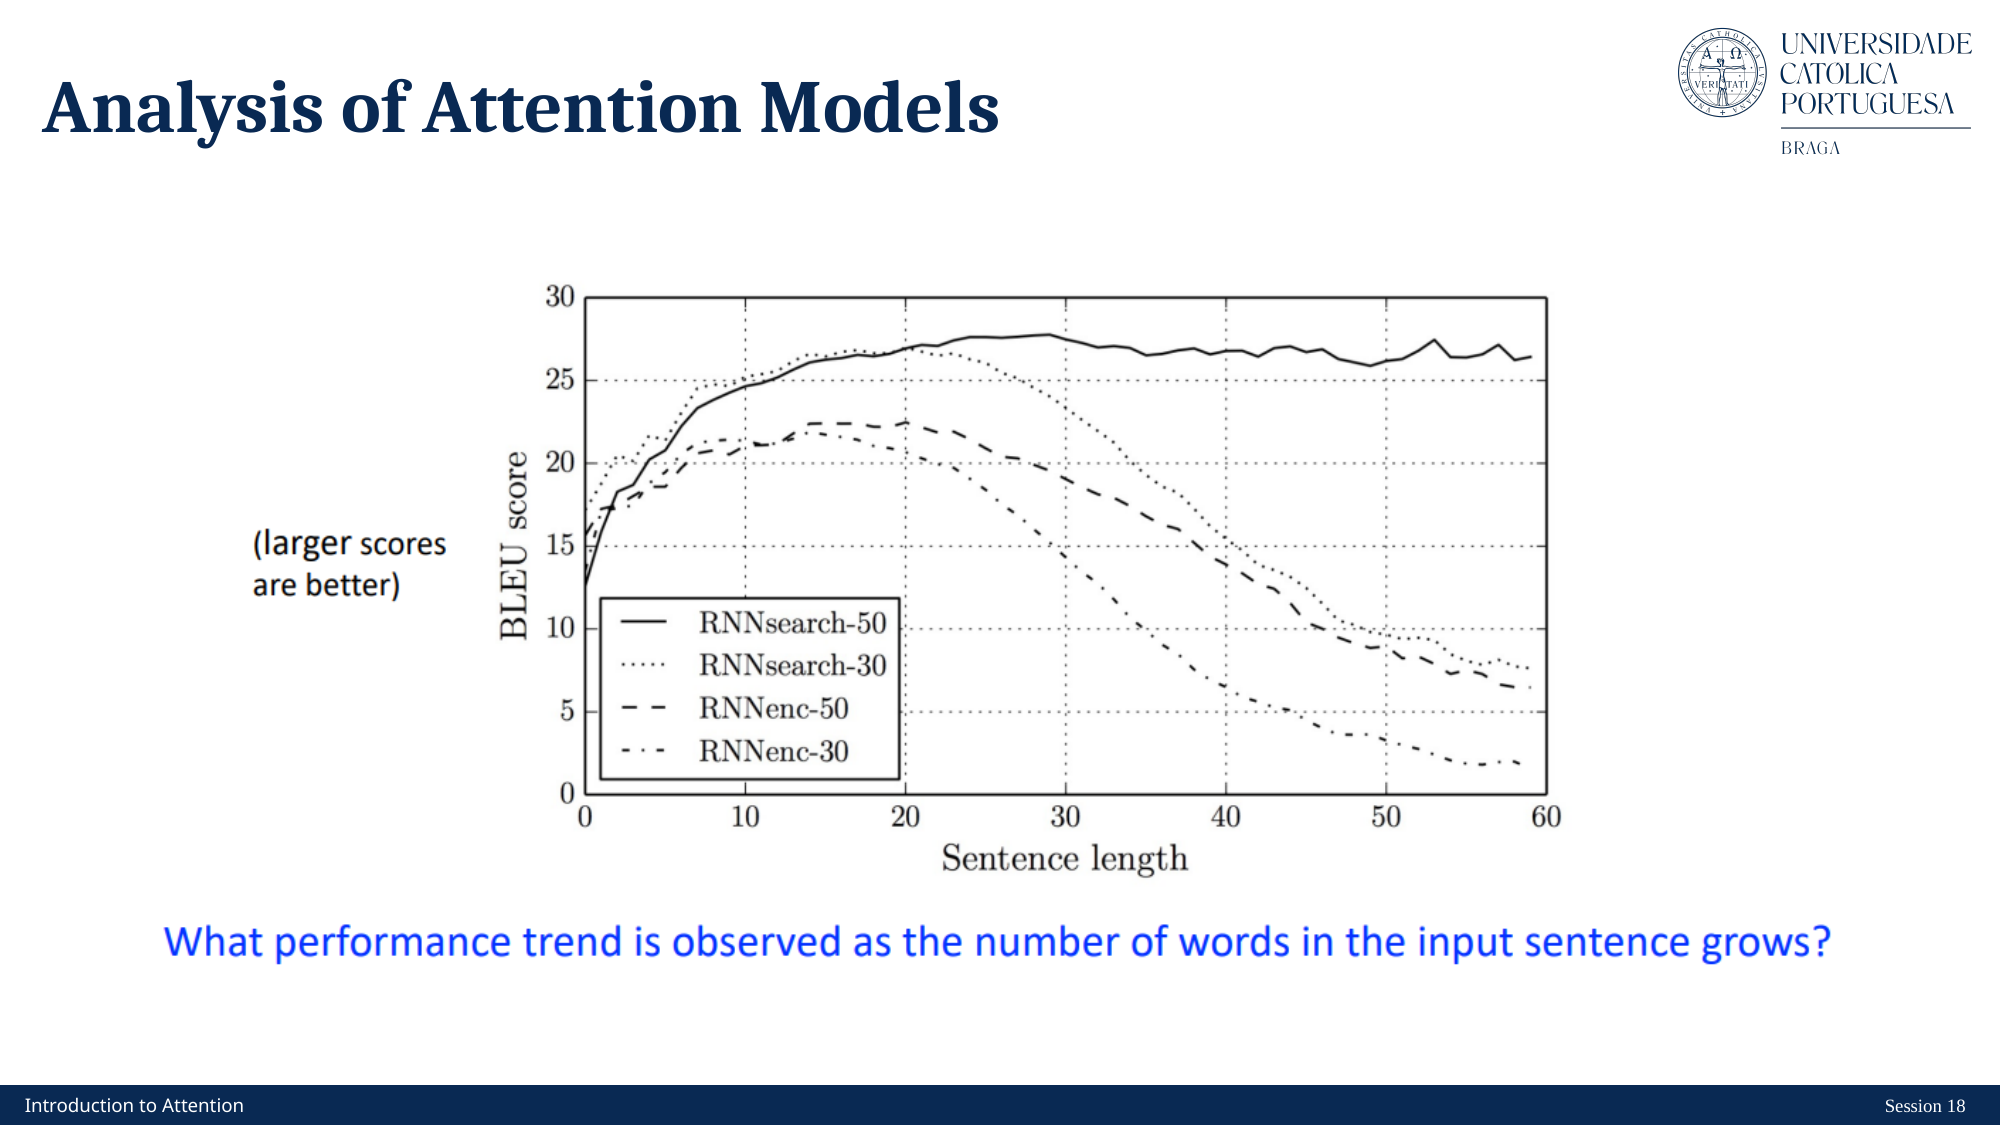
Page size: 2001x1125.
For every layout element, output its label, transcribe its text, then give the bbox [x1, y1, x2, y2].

title Analysis of Attention Models [27, 0, 1753, 218]
picture [1672, 18, 1982, 163]
text_box Session 18 [1126, 1086, 1981, 1125]
text_box Introduction to Attention [9, 1086, 1126, 1125]
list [153, 265, 1847, 980]
text_box [0, 1085, 2000, 1125]
